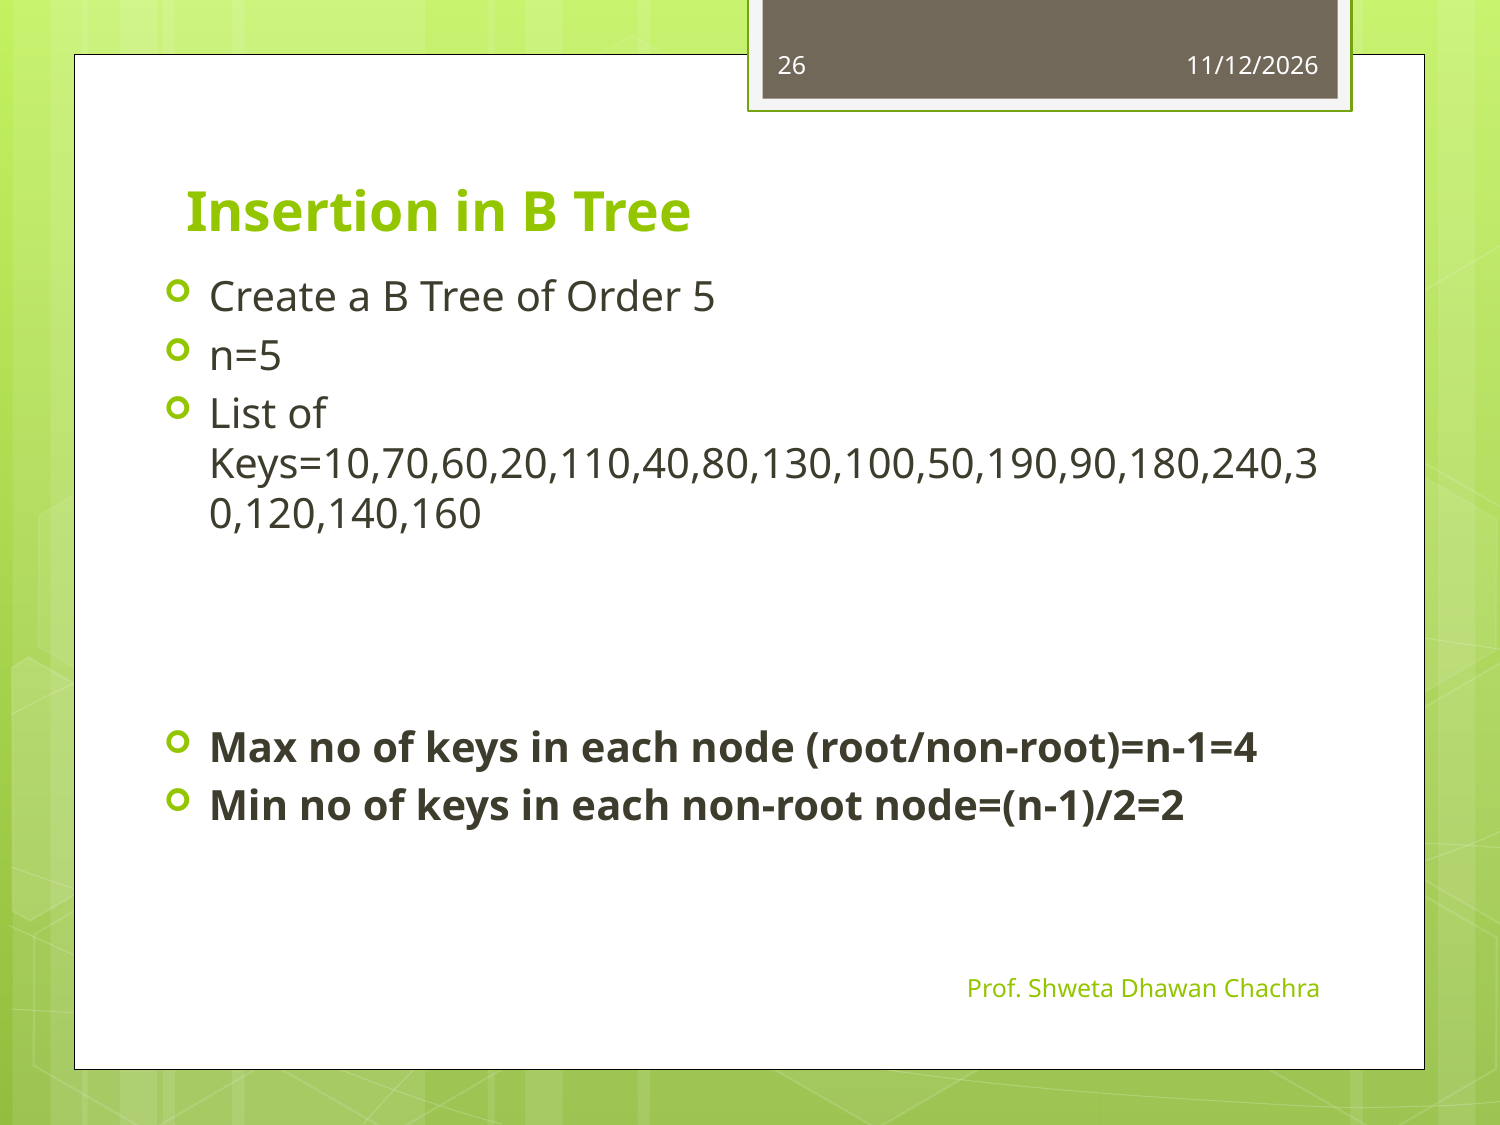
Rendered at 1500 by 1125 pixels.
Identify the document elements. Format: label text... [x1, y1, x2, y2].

slide_number 26 [762, 36, 982, 97]
list Create a B Tree of Order 5 n=5 List of Keys=10,70,60,20,110,40,80,130,100,50,190,90,180,240,30,120,140,160 Max no of keys in each node (root/non-root)=n-1=4 Min no of keys in each non-root node=(n-1)/2=2 [137, 262, 1338, 957]
footer Prof. Shweta Dhawan Chachra [761, 960, 1336, 1020]
title Insertion in B Tree [171, 168, 1324, 250]
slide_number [983, 36, 1334, 97]
